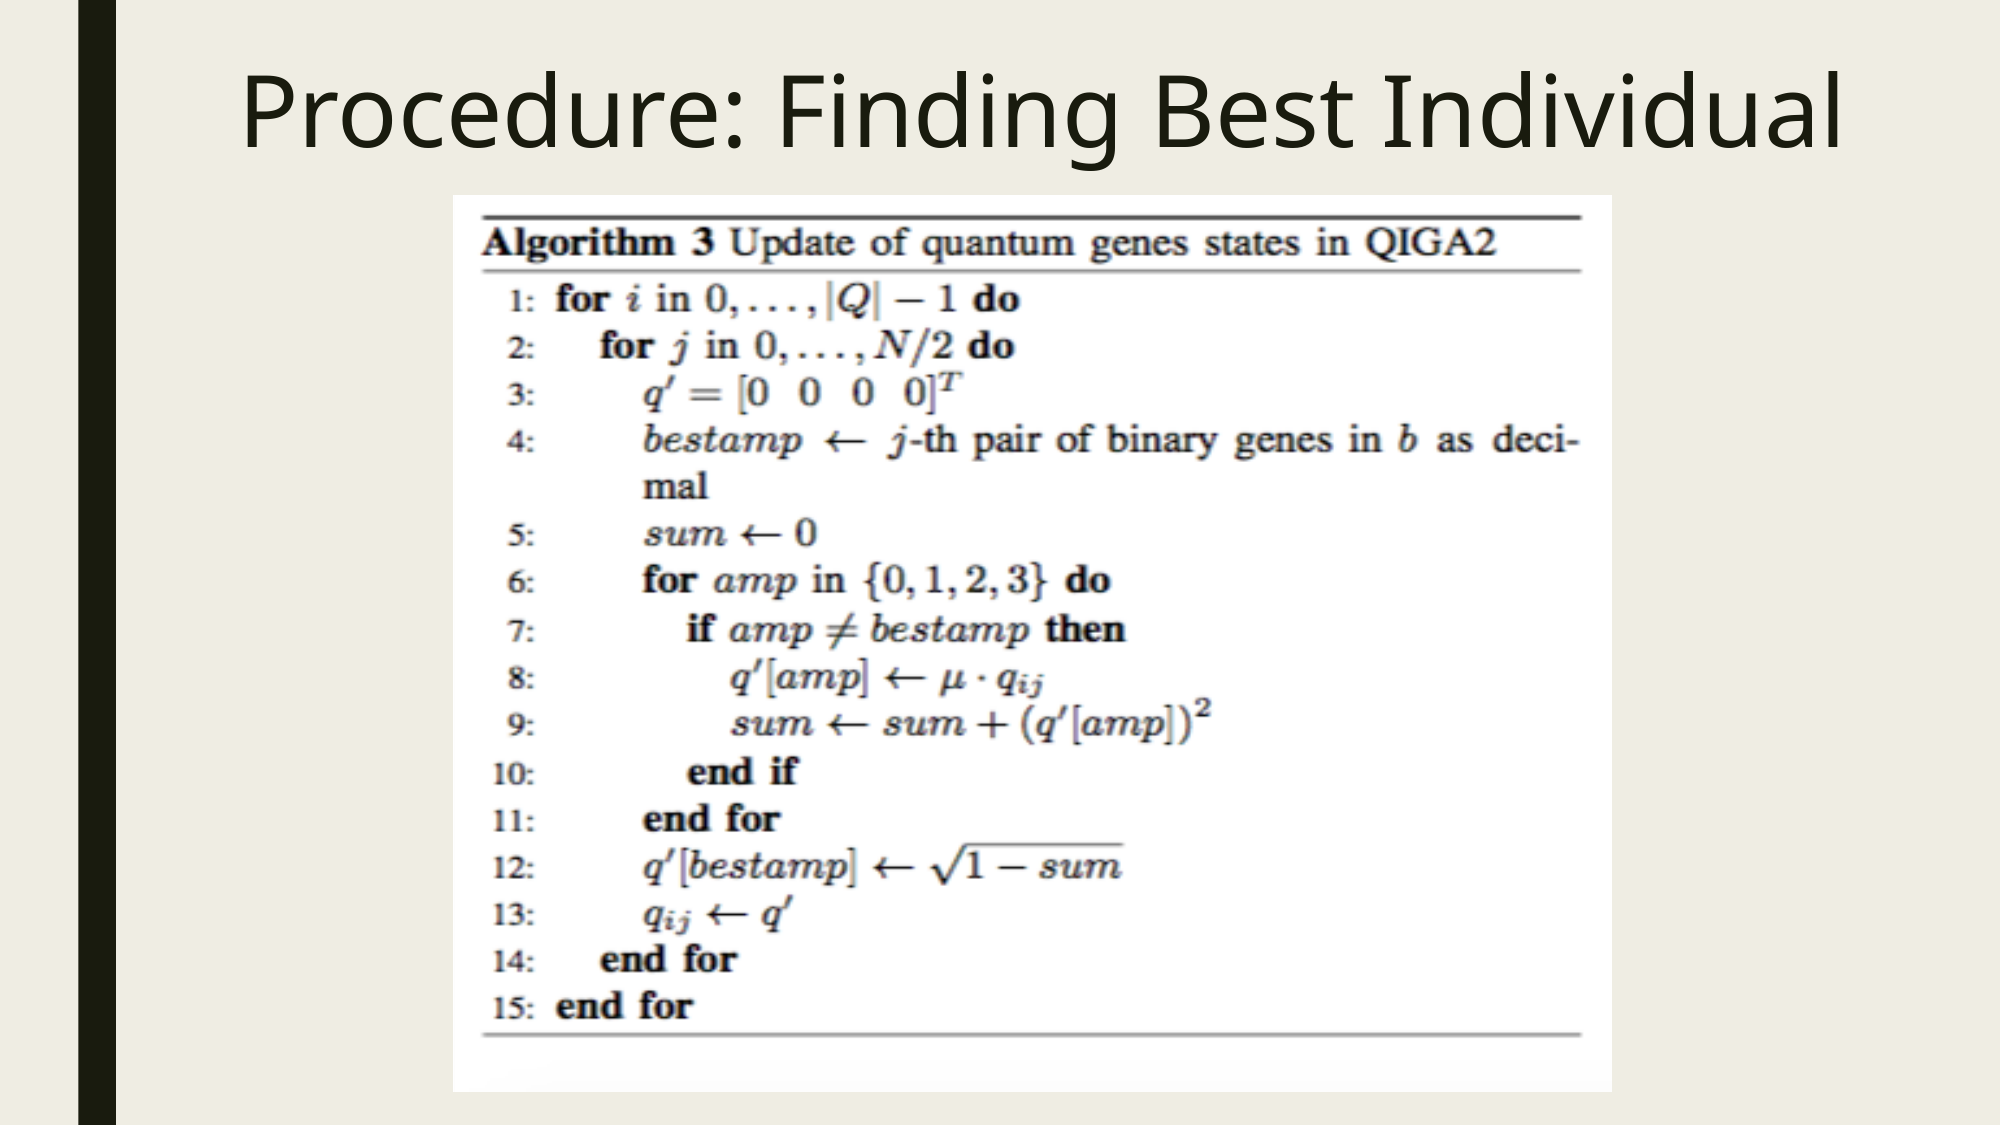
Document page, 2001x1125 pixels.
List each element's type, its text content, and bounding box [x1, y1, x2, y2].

picture [453, 195, 1612, 1092]
title Procedure: Finding Best Individual [223, 54, 1896, 299]
